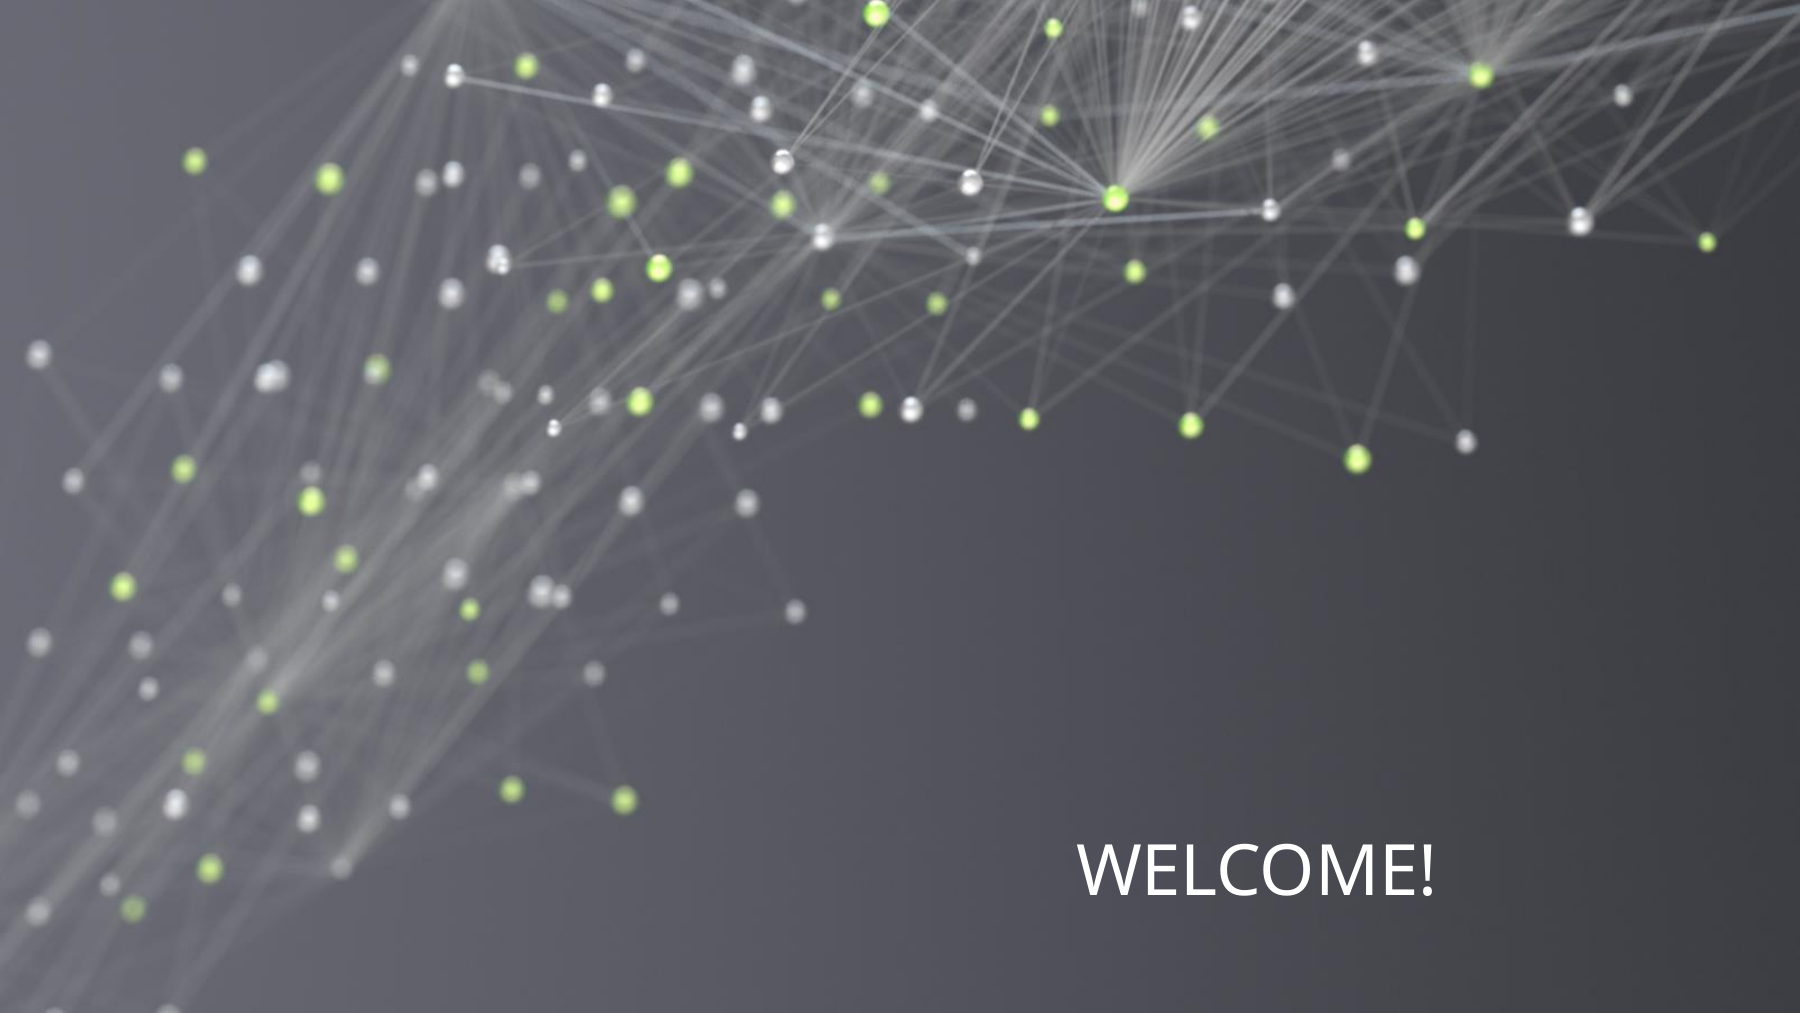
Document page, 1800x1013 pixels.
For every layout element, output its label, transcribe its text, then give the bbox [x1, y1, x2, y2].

picture [0, 0, 1800, 1013]
title Welcome! [815, 692, 1699, 919]
